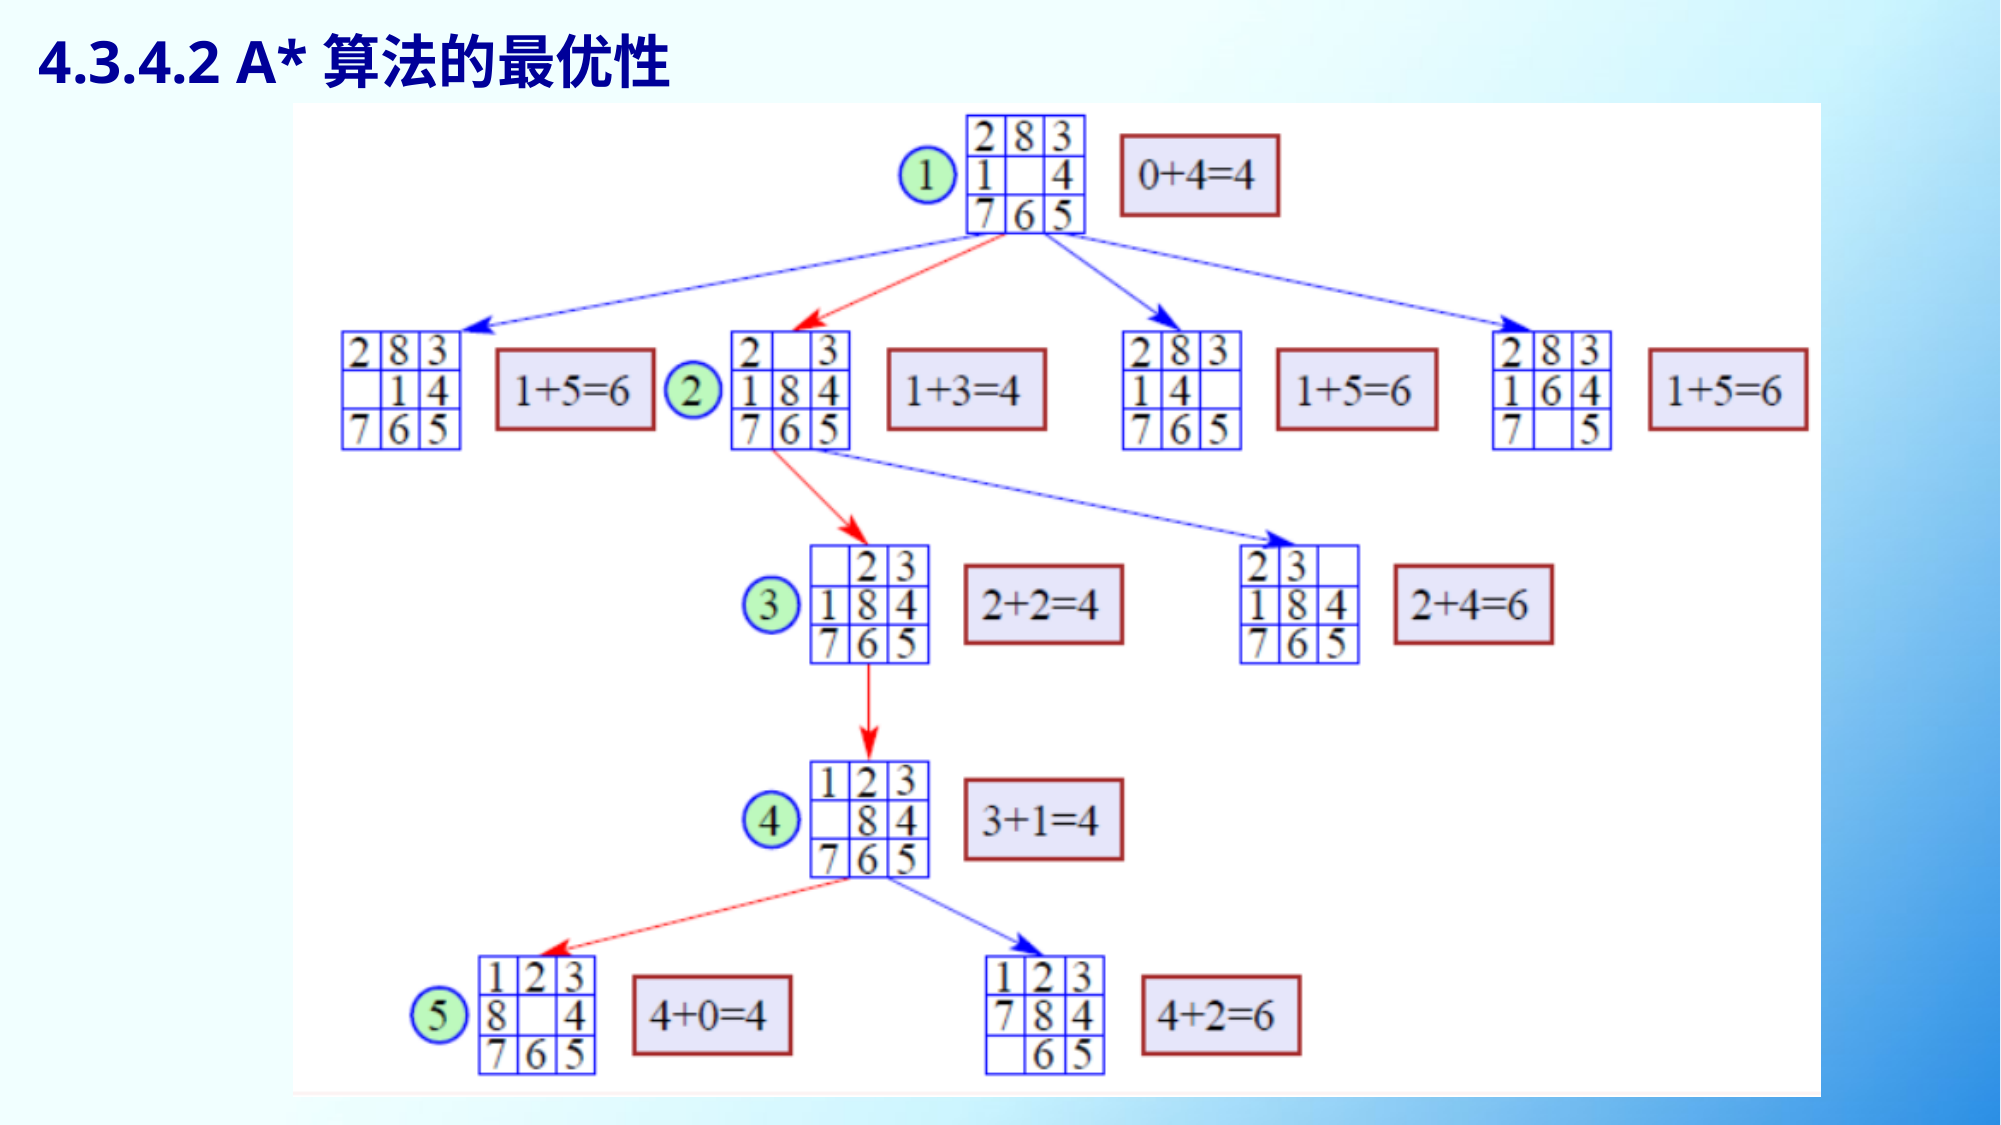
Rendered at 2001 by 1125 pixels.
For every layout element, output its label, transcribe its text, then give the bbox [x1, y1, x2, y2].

text_box 4.3.4.2 A*算法的最优性 [23, 6, 1685, 113]
picture [0, 0, 2001, 1125]
